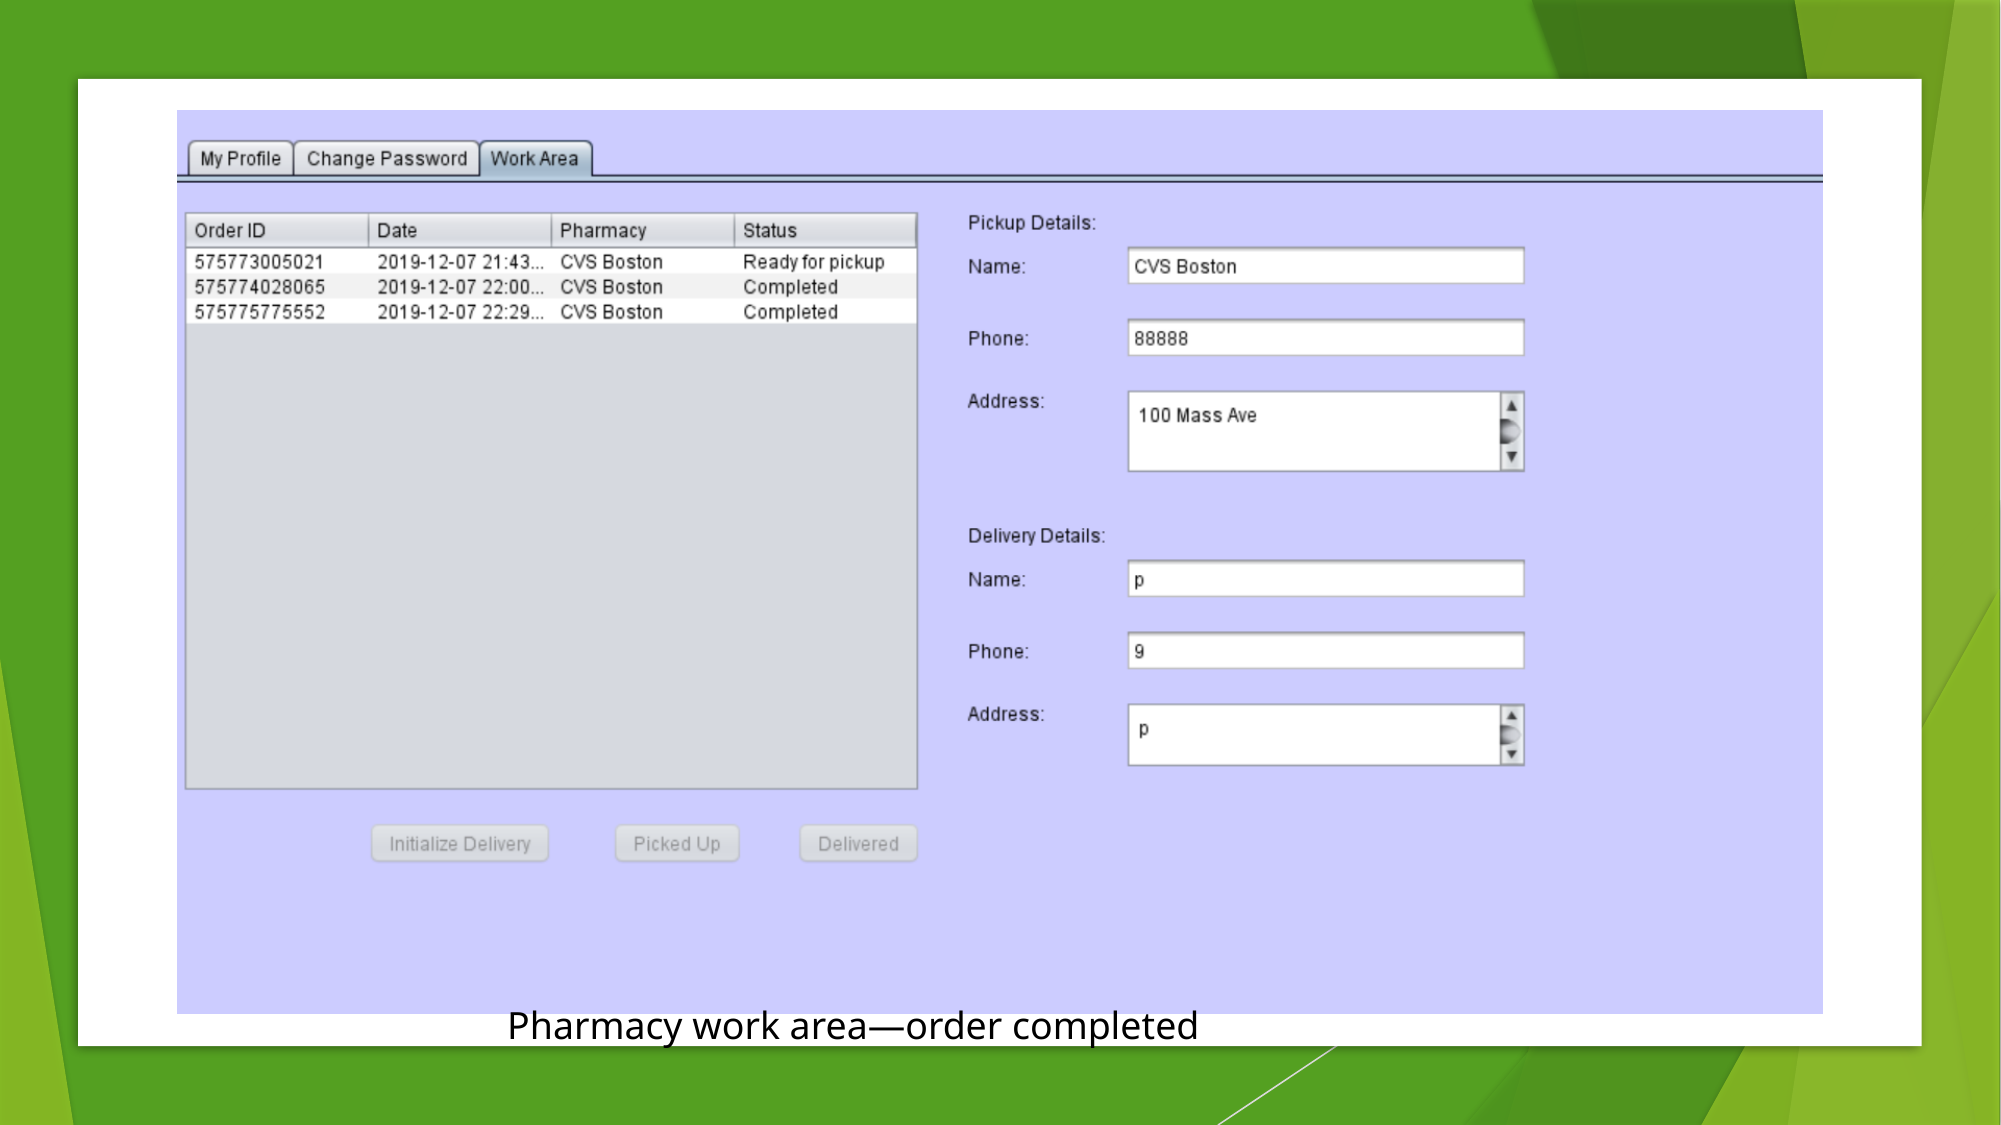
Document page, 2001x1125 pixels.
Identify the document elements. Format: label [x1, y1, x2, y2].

text_box [0, 0, 2000, 1125]
picture [177, 110, 1823, 1015]
